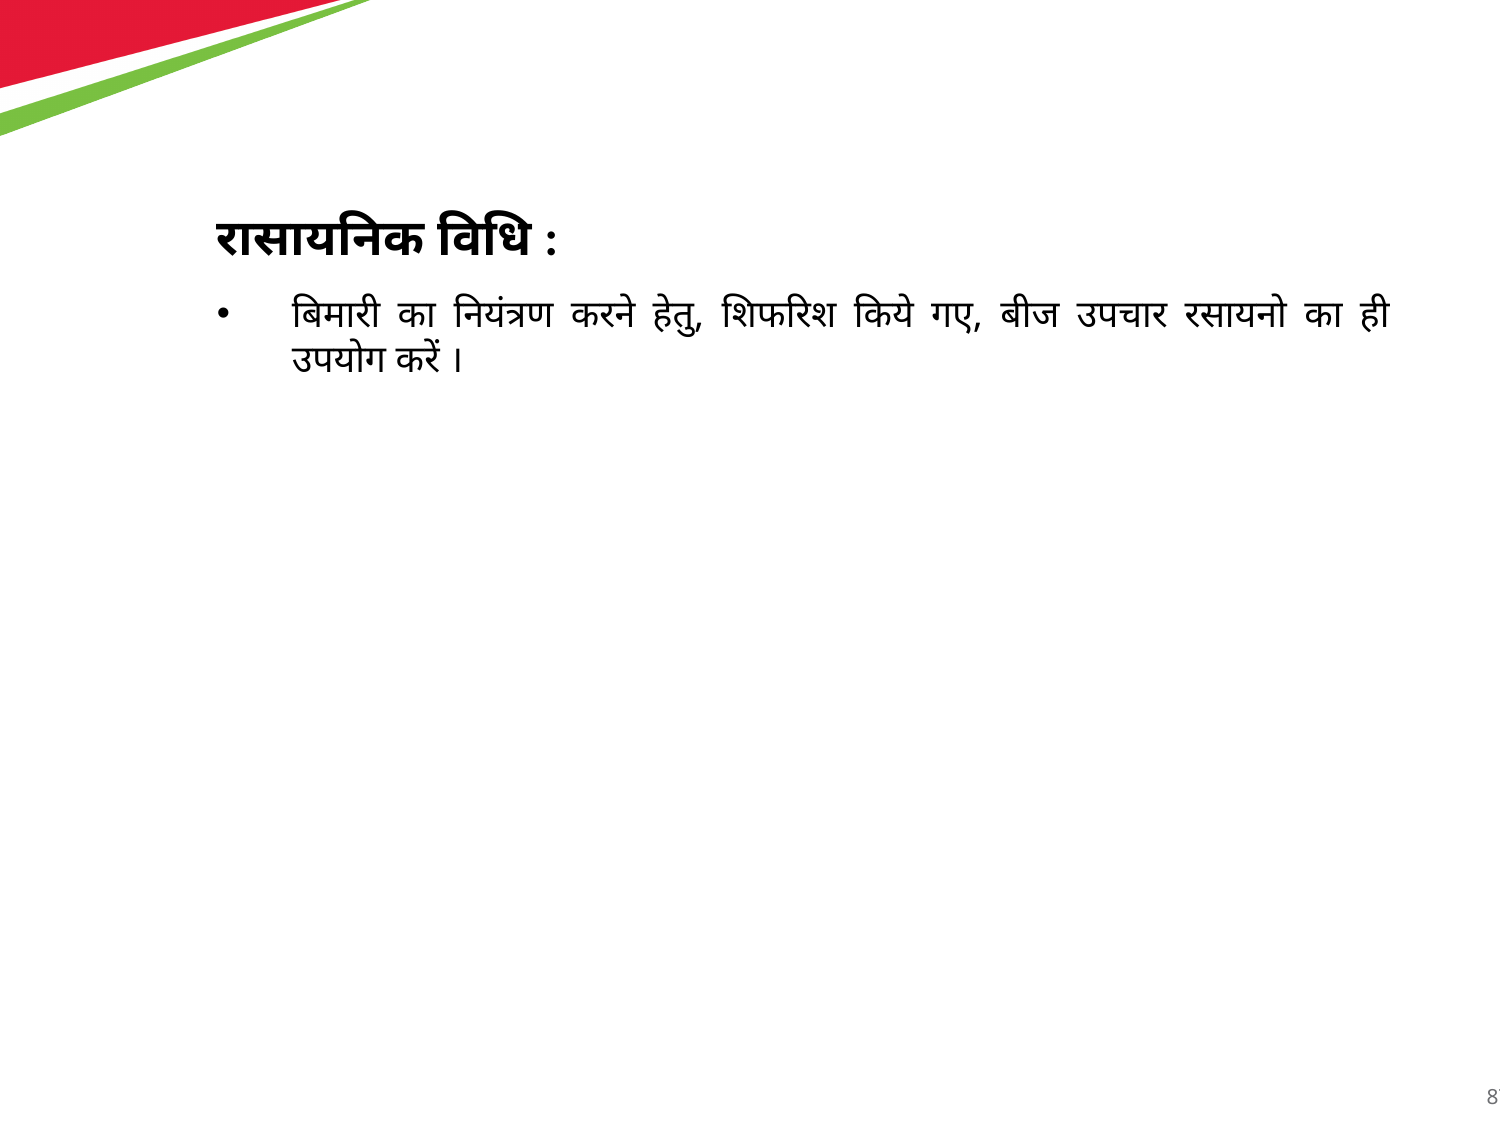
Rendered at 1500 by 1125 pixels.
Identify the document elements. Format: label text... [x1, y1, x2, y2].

picture [0, 0, 373, 136]
text_box रासायनिक विधि : बिमारी का नियंत्रण करने हेतु, शिफरिश किये गए, बीज उपचार रसायनो का ही उपयोग करें । [202, 197, 1405, 388]
